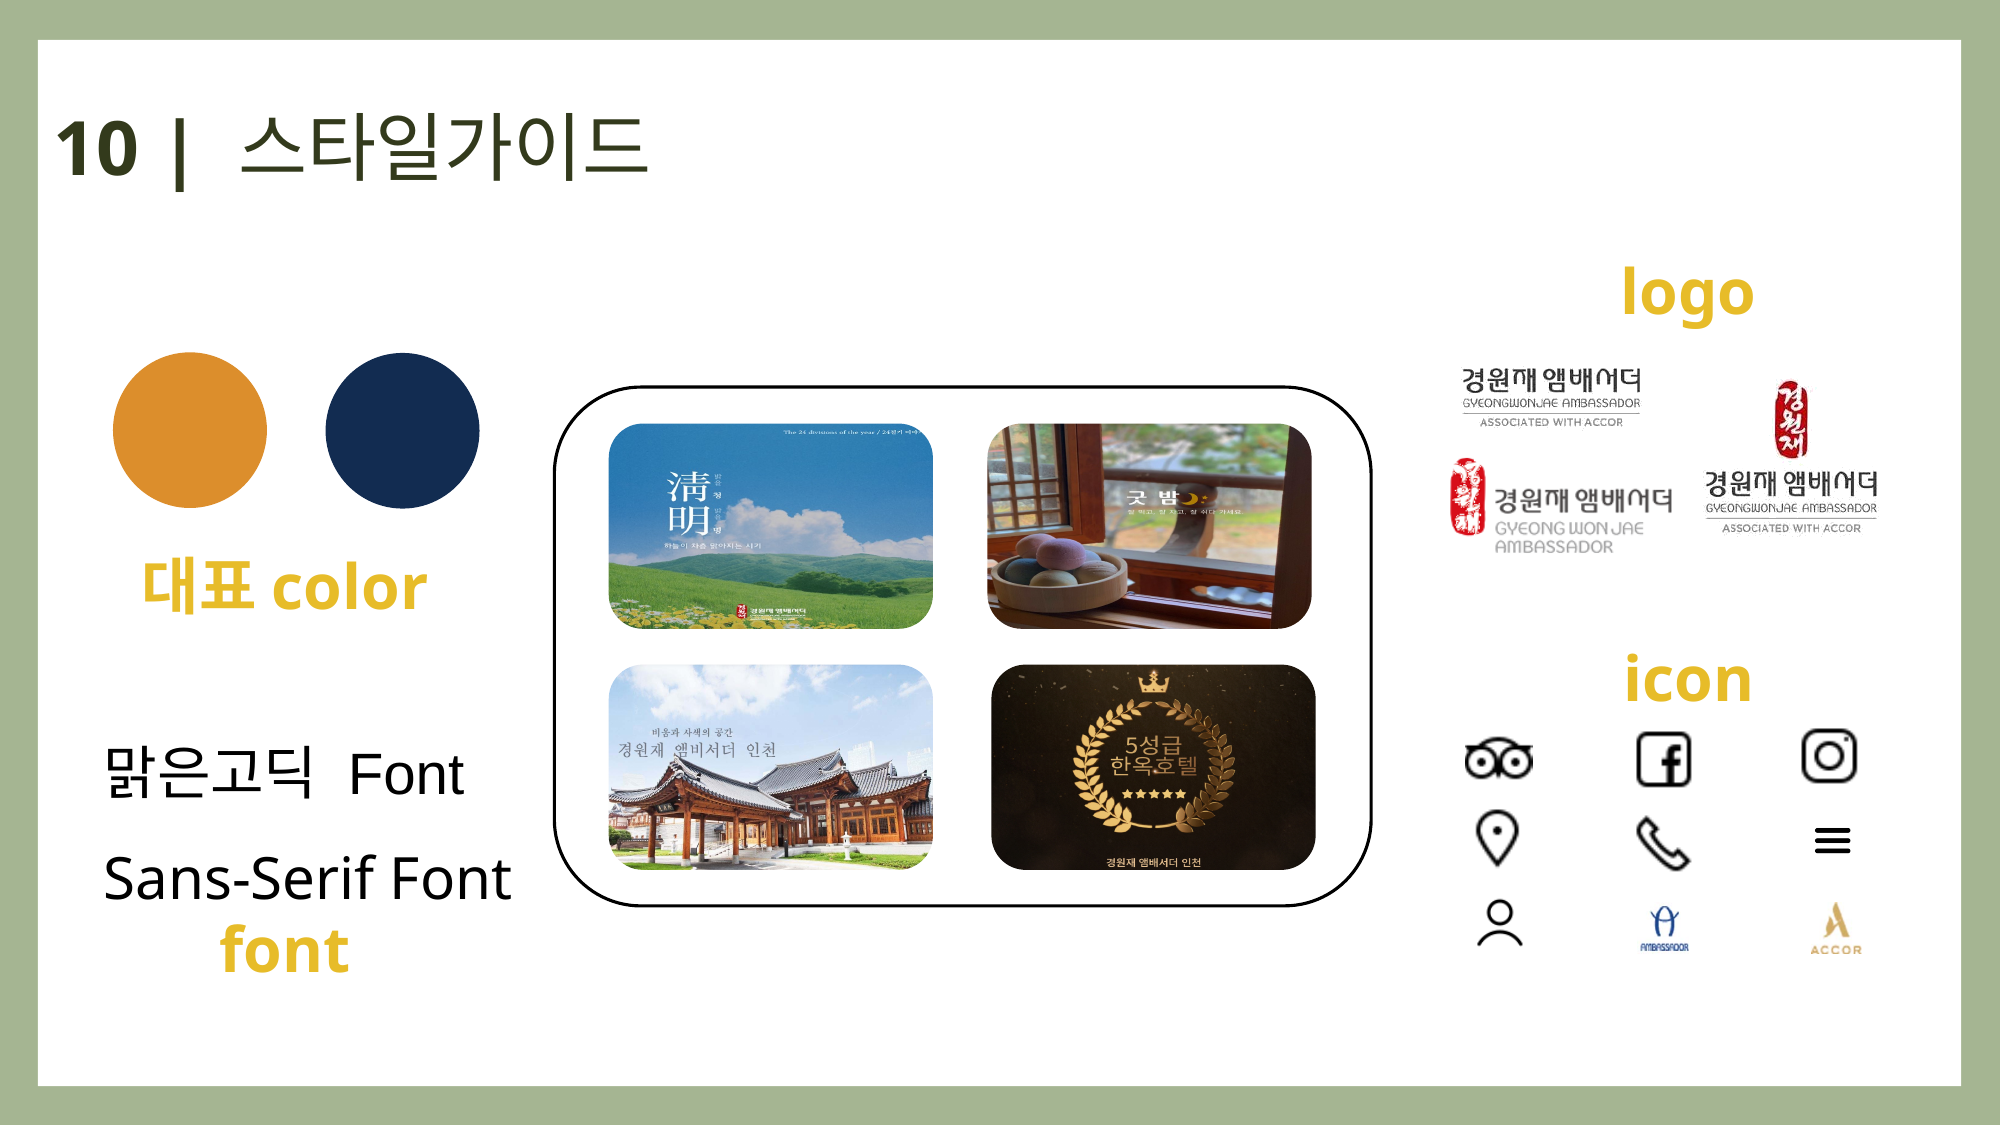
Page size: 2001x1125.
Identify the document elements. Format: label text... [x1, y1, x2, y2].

picture [1810, 902, 1862, 954]
text_box [607, 421, 935, 631]
text_box font [90, 903, 481, 993]
text_box [607, 663, 935, 872]
picture [1445, 354, 1660, 436]
picture [1632, 812, 1700, 880]
text_box 맑은고딕 Font Sans-Serif Font [88, 694, 595, 919]
picture [1464, 884, 1537, 957]
title 10 | 스타일가이드 [38, 39, 1659, 263]
text_box [985, 421, 1314, 631]
text_box logo [1453, 244, 1924, 335]
text_box 대표color [90, 539, 481, 630]
picture [1632, 728, 1700, 796]
text_box [111, 350, 269, 510]
picture [1798, 725, 1866, 793]
picture [1464, 805, 1532, 874]
picture [991, 664, 1316, 871]
picture [1465, 724, 1533, 793]
text_box icon [1453, 631, 1925, 721]
picture [1688, 354, 1895, 578]
text_box [552, 385, 1373, 908]
text_box [324, 351, 482, 511]
picture [1637, 902, 1691, 956]
picture [1810, 819, 1855, 863]
picture [1449, 440, 1674, 572]
